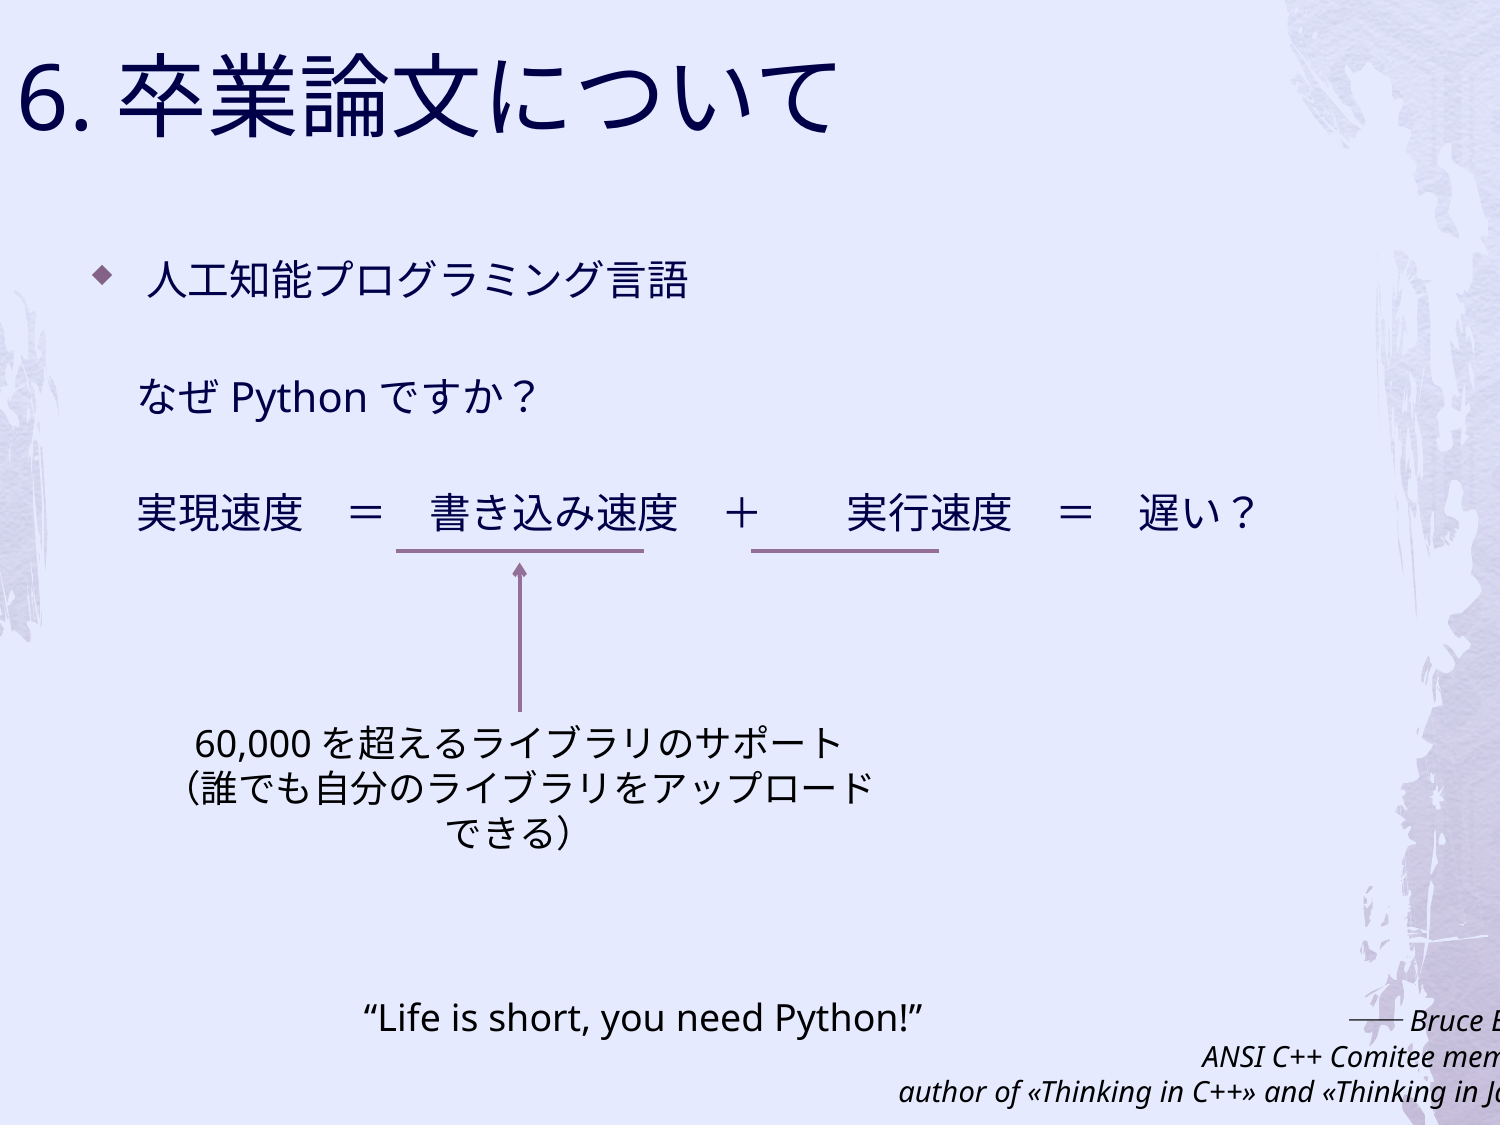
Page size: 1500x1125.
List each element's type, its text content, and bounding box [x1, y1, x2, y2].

text_box “Life is short, you need Python!” ――Bruce Eckel ANSI C++ Comitee member, author of «Thinking in C++» and «Thinking in Java» [349, 986, 1500, 1116]
text_box 60,000を超えるライブラリのサポート （誰でも自分のライブラリをアップロードできる） [135, 712, 904, 863]
list 人工知能プログラミング言語 なぜPythonですか？ 実現速度 ＝ 書き込み速度 ＋ 実行速度 ＝ 遅い？ [75, 246, 1425, 989]
text_box 6.卒業論文について [2, 0, 1500, 188]
